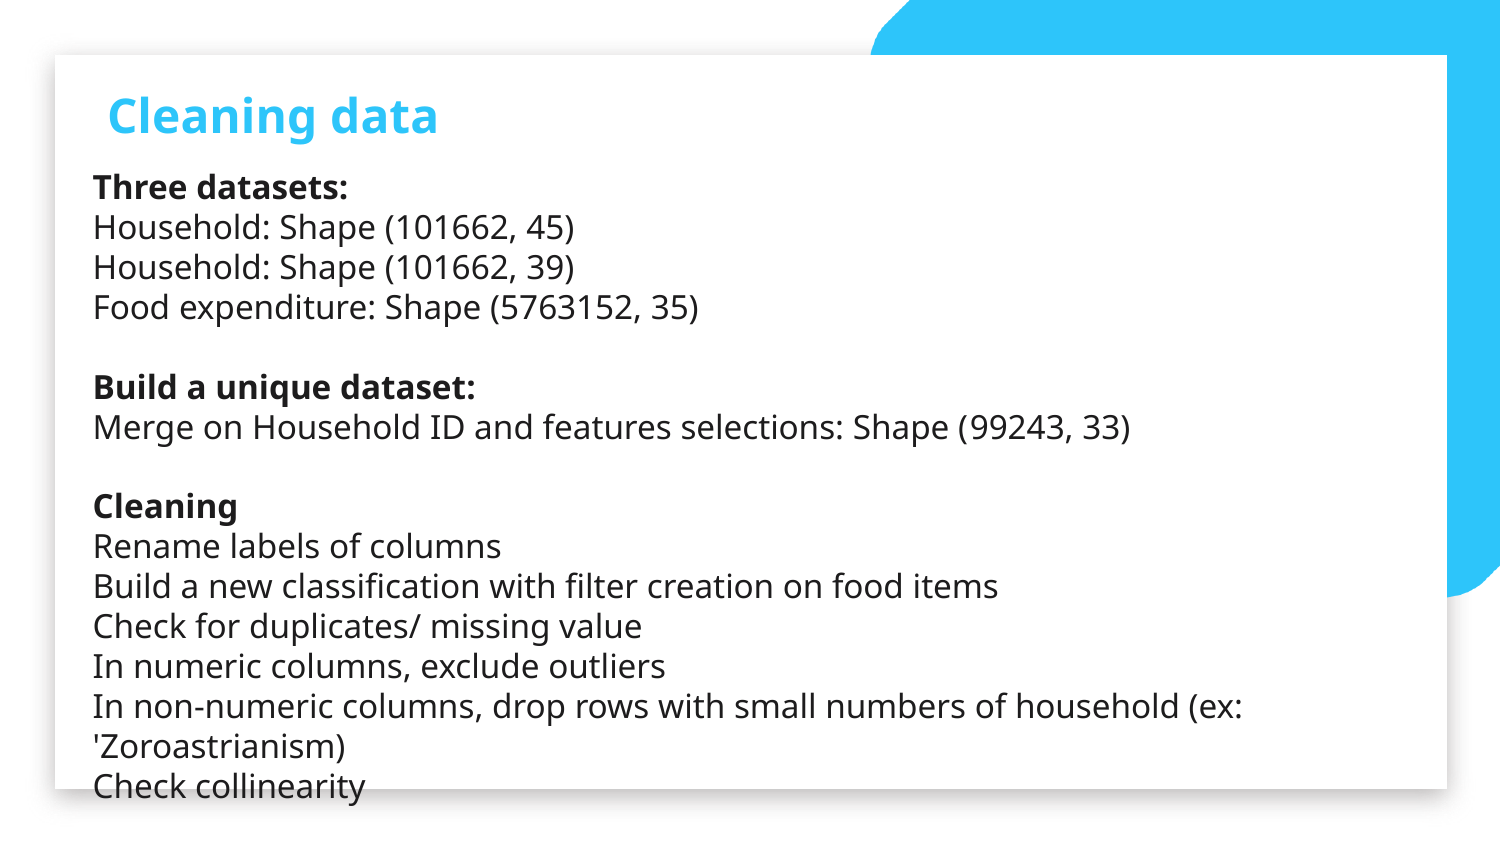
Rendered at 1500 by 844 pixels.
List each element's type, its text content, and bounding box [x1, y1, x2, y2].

text_box Cleaning data [92, 70, 893, 152]
text_box Three datasets: Household: Shape (101662, 45) Household: Shape (101662, 39) Food expenditure: Shape (5763152, 35) Build a unique dataset: Merge on Household ID and features selections: Shape (99243, 33) Cleaning Rename labels of columns Build a new classification with filter creation on food items Check for duplicates/ missing value In numeric columns, exclude outliers In non-numeric columns, drop rows with small numbers of household (ex: 'Zoroastrianism) Check collinearity [77, 151, 1432, 774]
picture [0, 0, 1500, 844]
